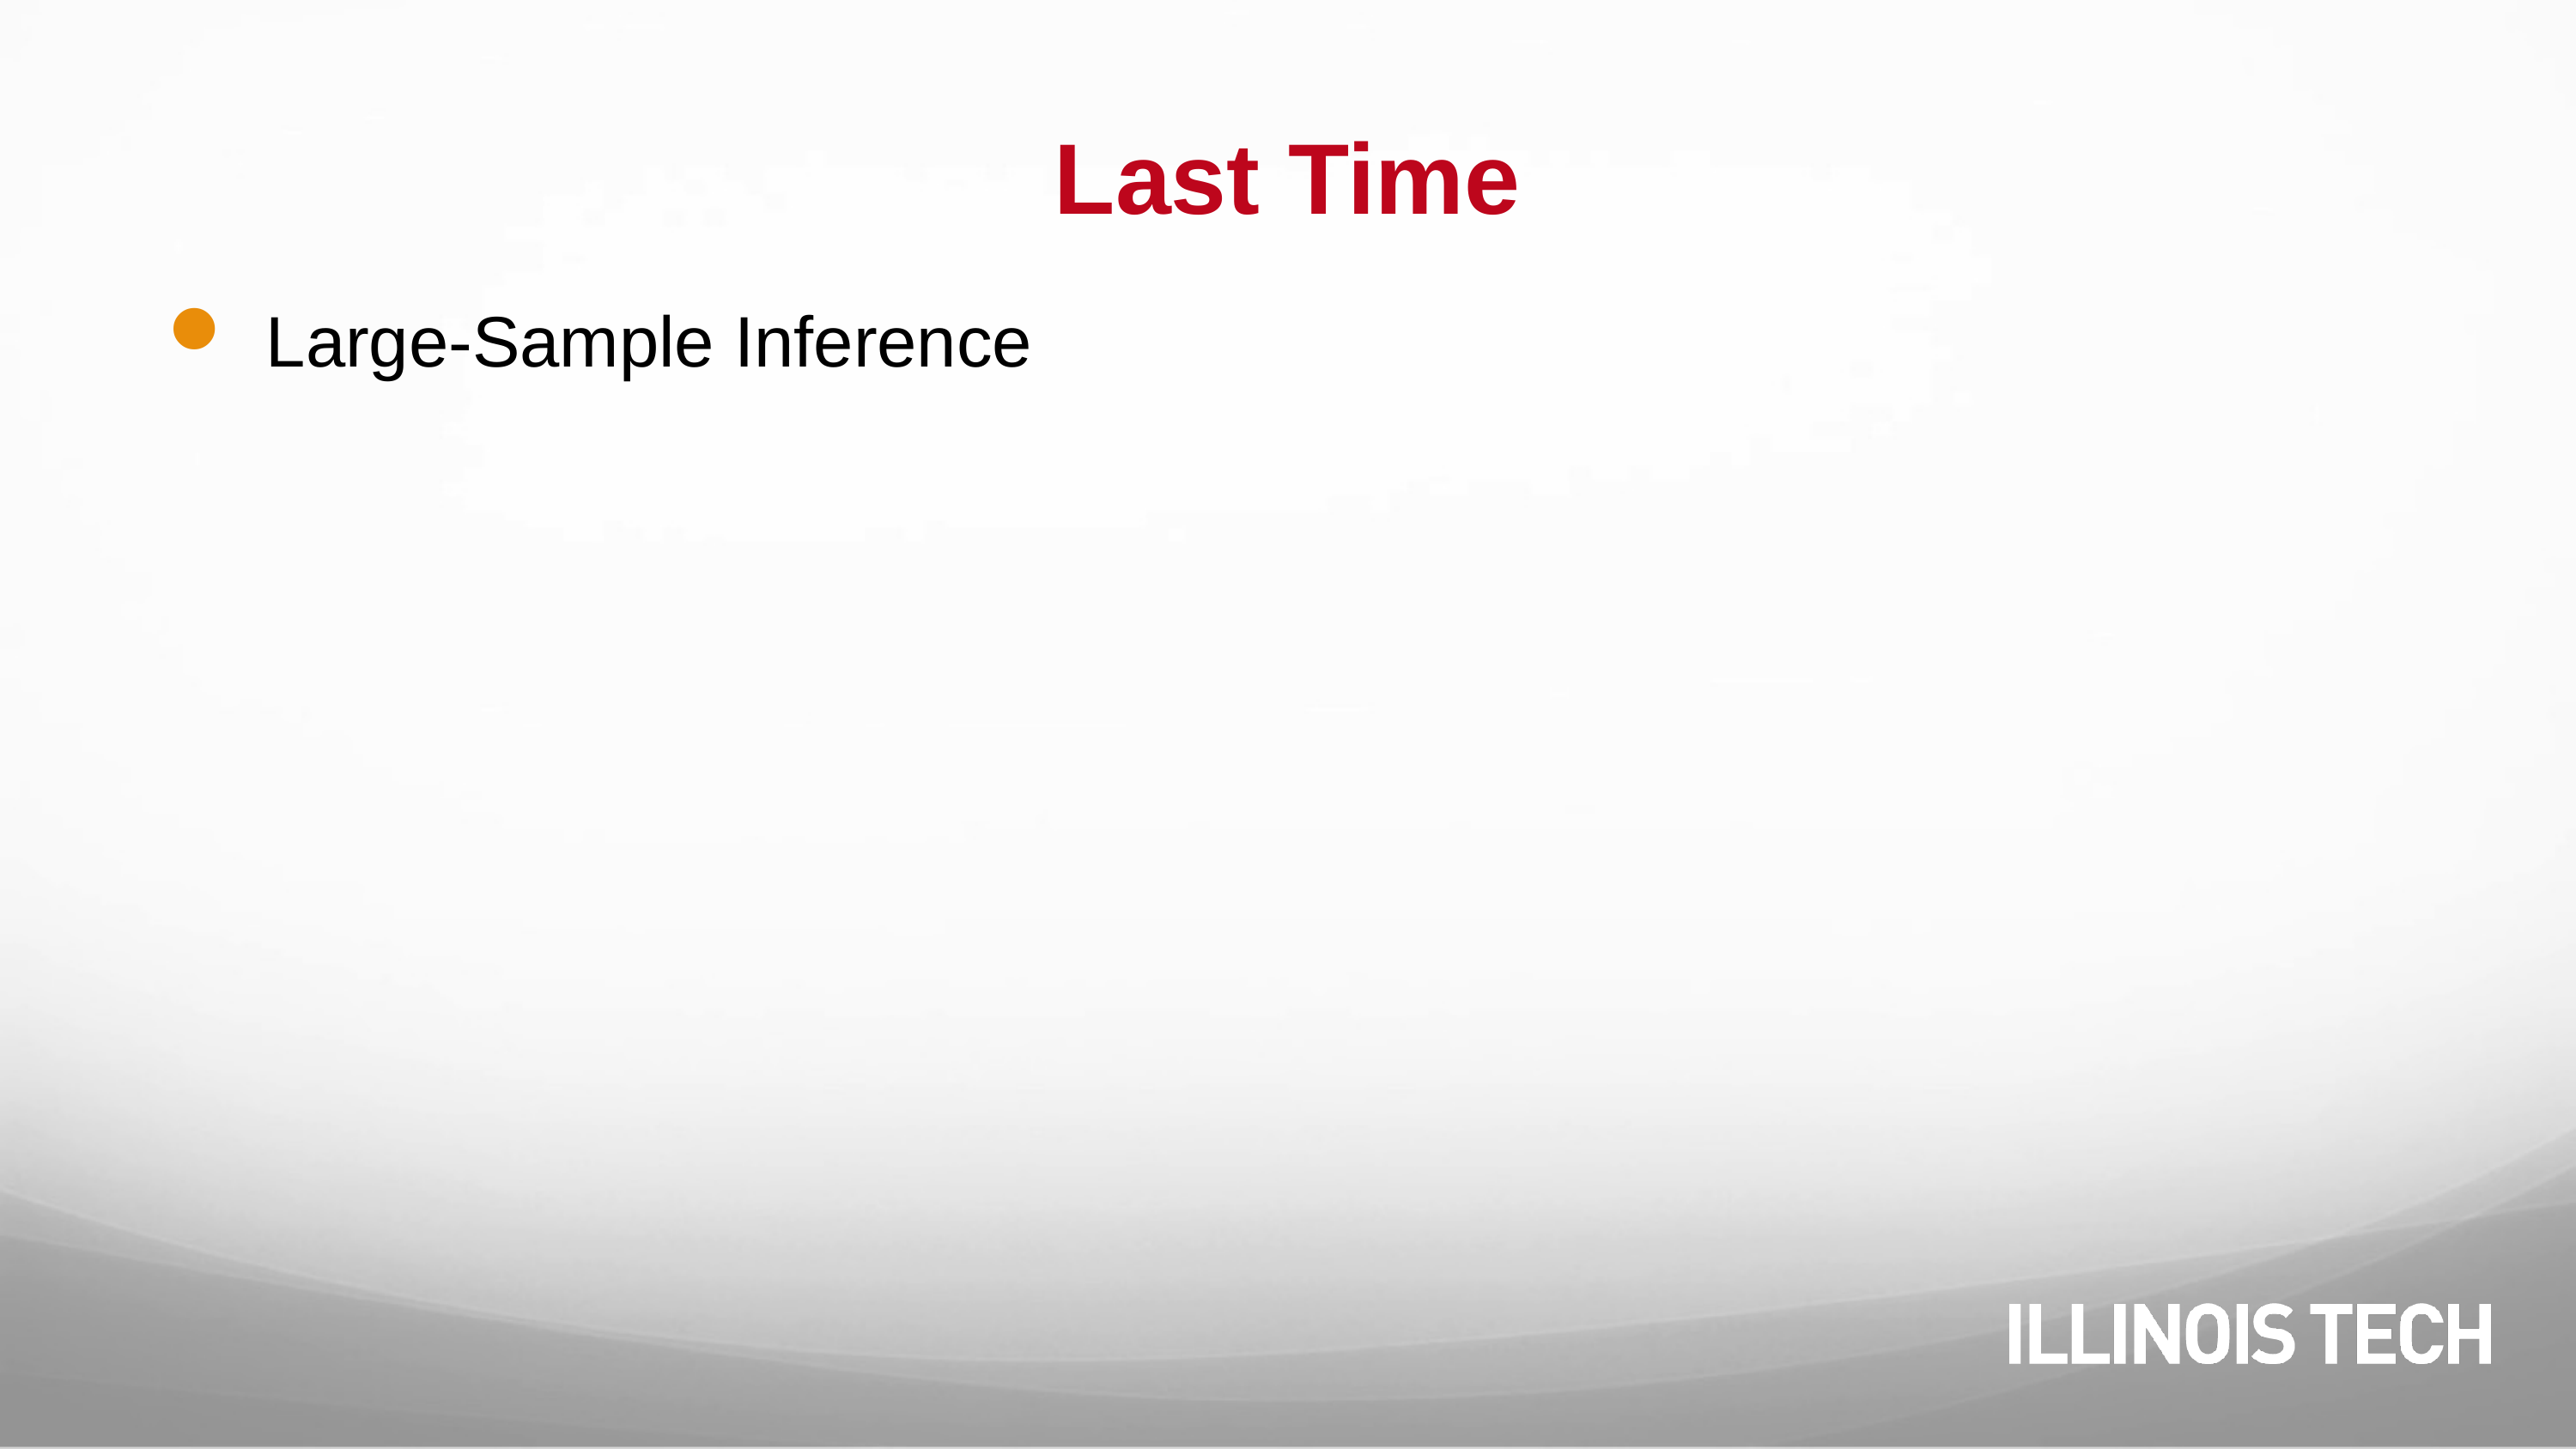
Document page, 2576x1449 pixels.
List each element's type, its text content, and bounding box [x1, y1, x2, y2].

list Large-Sample Inference [155, 288, 2421, 1259]
picture [0, 0, 2576, 1449]
title Last Time [155, 22, 2421, 241]
